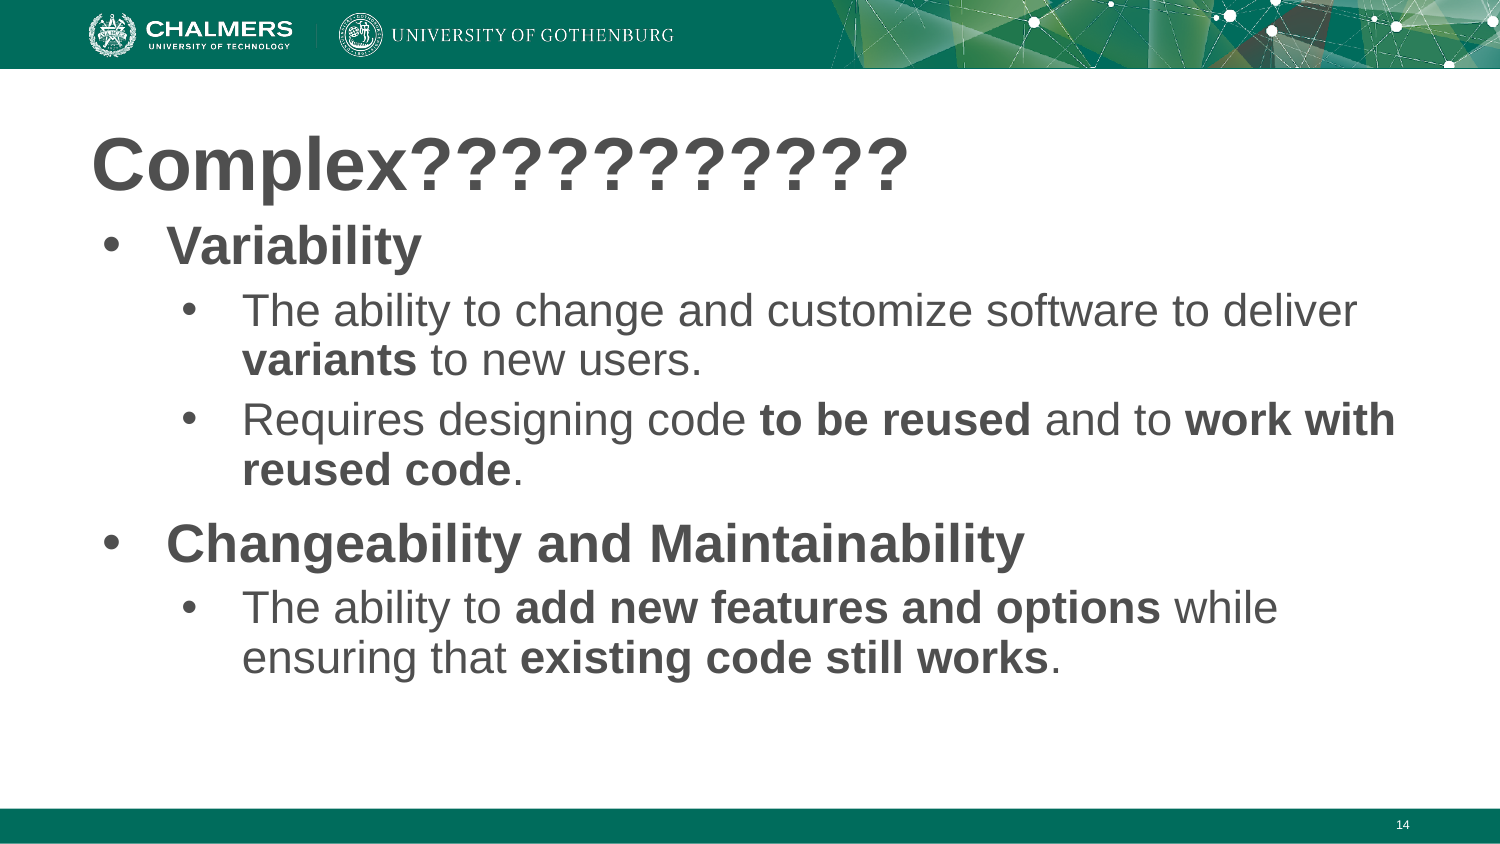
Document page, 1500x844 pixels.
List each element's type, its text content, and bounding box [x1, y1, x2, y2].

list Variability The ability to change and customize software to deliver variants to new users. Requires designing code to be reused and to work with reused code. Changeability and Maintainability The ability to add new features and options while ensuring that existing code still works. [76, 210, 1425, 782]
slide_number ‹#› [1074, 809, 1425, 844]
title Complex??????????? [76, 100, 1425, 210]
picture [759, 0, 1500, 68]
picture [64, 0, 696, 85]
